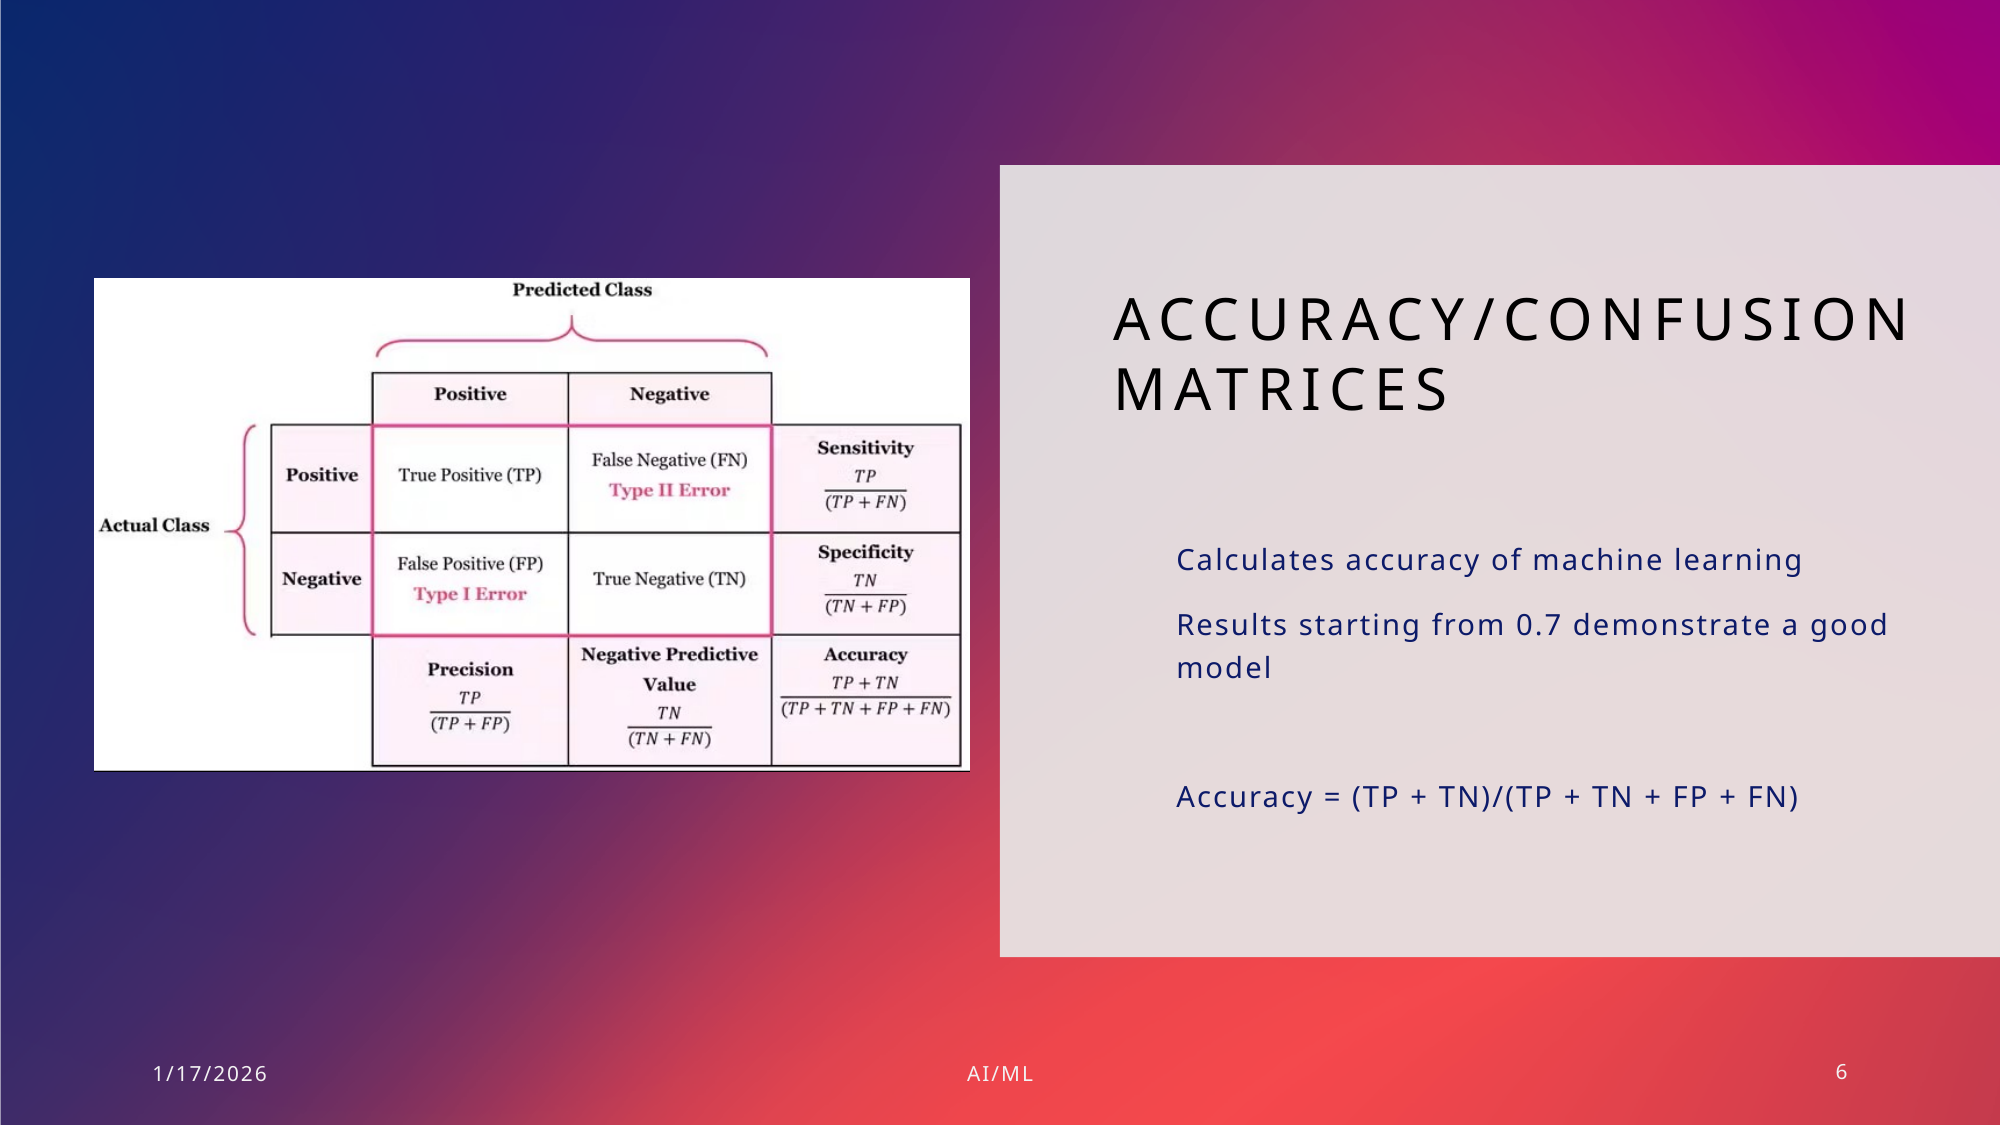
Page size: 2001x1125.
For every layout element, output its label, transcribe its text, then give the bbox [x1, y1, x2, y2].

slide_number 6 [1412, 1042, 1863, 1103]
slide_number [137, 1042, 588, 1103]
footer AI/ML [662, 1042, 1338, 1103]
title Accuracy/confusion matrices [999, 165, 2000, 958]
picture [0, 0, 2000, 1125]
list Calculates accuracy of machine learning Results starting from 0.7 demonstrate a good model Accuracy = (TP + TN)/(TP + TN + FP + FN) [1161, 525, 1919, 738]
